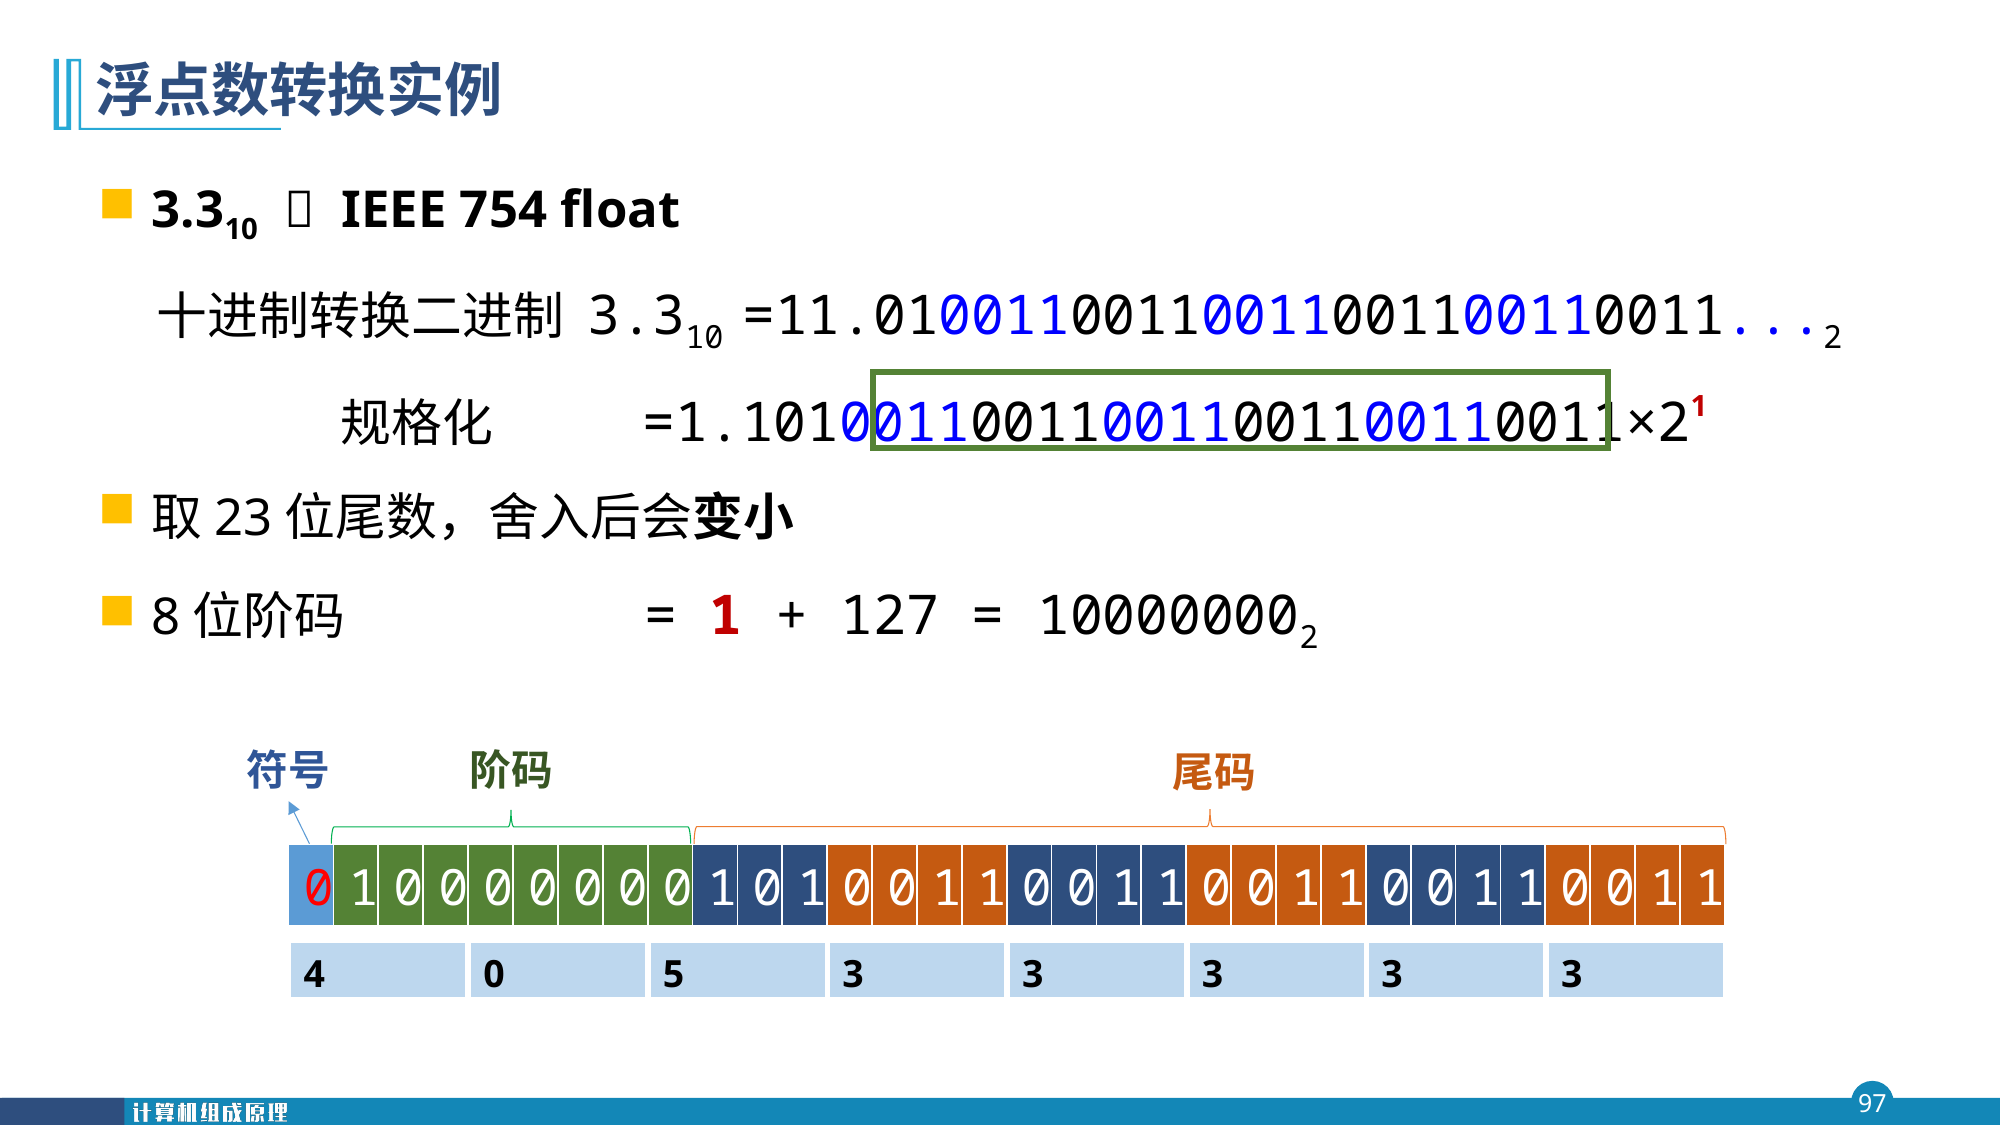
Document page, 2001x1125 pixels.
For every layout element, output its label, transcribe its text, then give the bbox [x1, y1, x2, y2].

table_header 3 [1369, 943, 1543, 997]
table_header 1 [1456, 845, 1500, 925]
table_header 0 [873, 845, 916, 925]
table_header 5 [651, 943, 825, 997]
table_header 0 [1008, 845, 1051, 925]
table_header 0 [1367, 845, 1410, 925]
table_header 0 [604, 845, 647, 925]
table_header 0 [1591, 845, 1634, 925]
table_header 0 [1052, 845, 1096, 925]
table_header 4 [291, 943, 465, 997]
title 浮点数转换实例 [80, 42, 1805, 144]
table_header 0 [1187, 845, 1230, 925]
table_header 0 [559, 845, 602, 925]
table_header 1 [1501, 845, 1544, 925]
table_header 1 [1142, 845, 1185, 925]
table_header 1 [1277, 845, 1320, 925]
table_header 1 [1322, 845, 1365, 925]
table_header 1 [334, 845, 377, 925]
table_header 0 [379, 845, 422, 925]
table_header 0 [1546, 845, 1589, 925]
table_header 0 [1412, 845, 1455, 925]
table_header 1 [1681, 845, 1724, 925]
table_header 0 [471, 943, 645, 997]
table_header 0 [649, 845, 692, 925]
table_header 1 [963, 845, 1006, 925]
table_header 0 [828, 845, 871, 925]
table_header 0 [1232, 845, 1275, 925]
table_header 1 [918, 845, 961, 925]
list 3.310  IEEE 754 float 十进制转换二进制 3.310 =11.01001100110011001100110011...2 规格化 =1.101001100110011001100110011×21 取23位尾数，舍入后会变小 8位阶码 = 1 + 127 = 100000002 [83, 154, 1899, 726]
table_header 0 [469, 845, 512, 925]
table_header 3 [1549, 943, 1723, 997]
table_header 1 [693, 845, 737, 925]
table_header 3 [1010, 943, 1184, 997]
table_header 3 [1190, 943, 1364, 997]
table_header 1 [1636, 845, 1679, 925]
text_box [872, 371, 1609, 449]
table_header 1 [783, 845, 826, 925]
table_header 1 [1097, 845, 1140, 925]
table_header 3 [830, 943, 1004, 997]
table_header 0 [424, 845, 467, 925]
table_header 0 [514, 845, 557, 925]
table_header 0 [289, 845, 333, 925]
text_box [218, 736, 1726, 844]
table_header 0 [738, 845, 781, 925]
